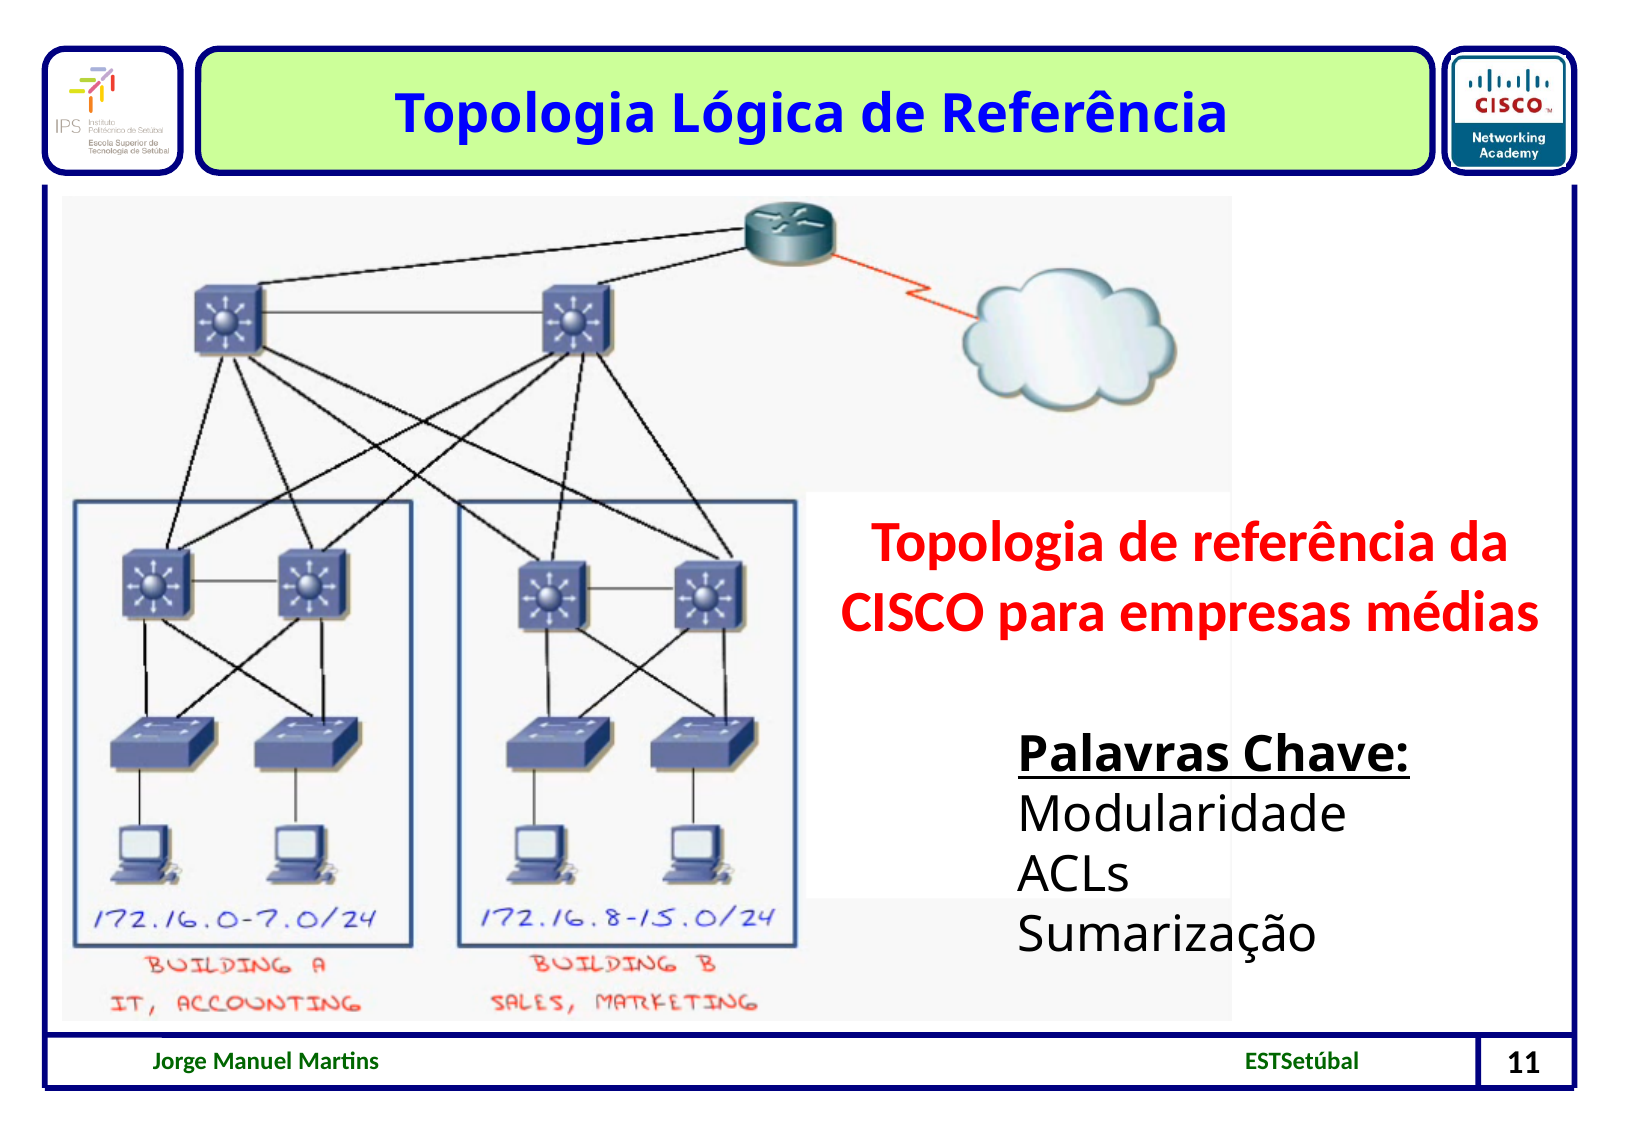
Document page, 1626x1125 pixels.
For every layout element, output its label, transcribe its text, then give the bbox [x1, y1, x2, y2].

text_box Palavras Chave: Modularidade ACLs Sumarização [1237, 721, 1411, 962]
picture [1455, 59, 1563, 123]
picture [1497, 149, 1537, 159]
picture [1480, 148, 1494, 158]
picture [1473, 132, 1511, 142]
picture [1451, 158, 1457, 167]
picture [62, 196, 1232, 1021]
picture [1511, 132, 1524, 142]
text_box Topologia de referência da CISCO para empresas médias [1237, 503, 1551, 644]
text_box Topologia Lógica de Referência [221, 72, 1404, 155]
picture [1536, 136, 1545, 144]
picture [1451, 55, 1461, 64]
picture [1558, 55, 1566, 61]
picture [1528, 133, 1535, 142]
picture [56, 67, 169, 155]
